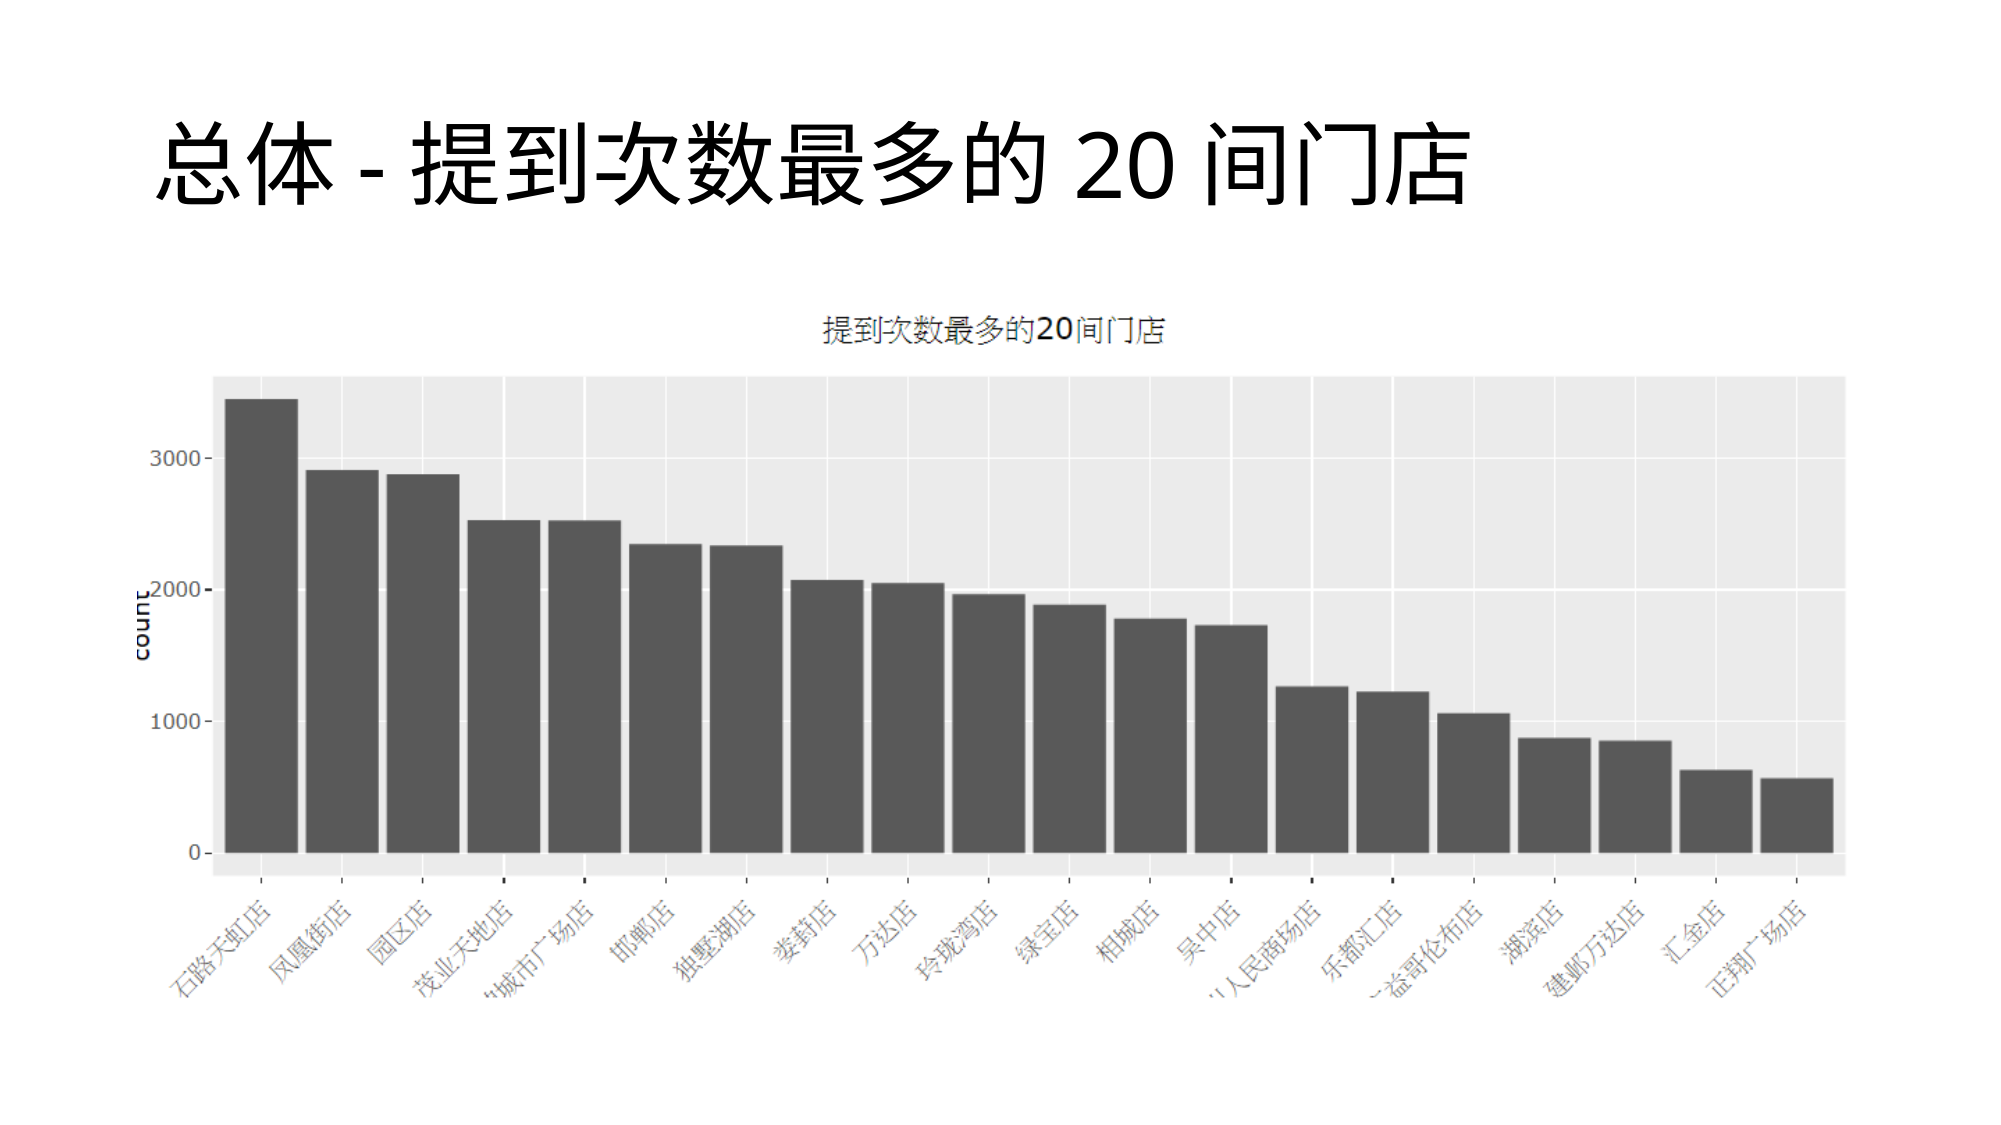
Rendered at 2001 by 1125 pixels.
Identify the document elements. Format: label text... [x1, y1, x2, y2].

title 总体-提到次数最多的20间门店 [137, 59, 1863, 278]
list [137, 306, 1863, 1006]
